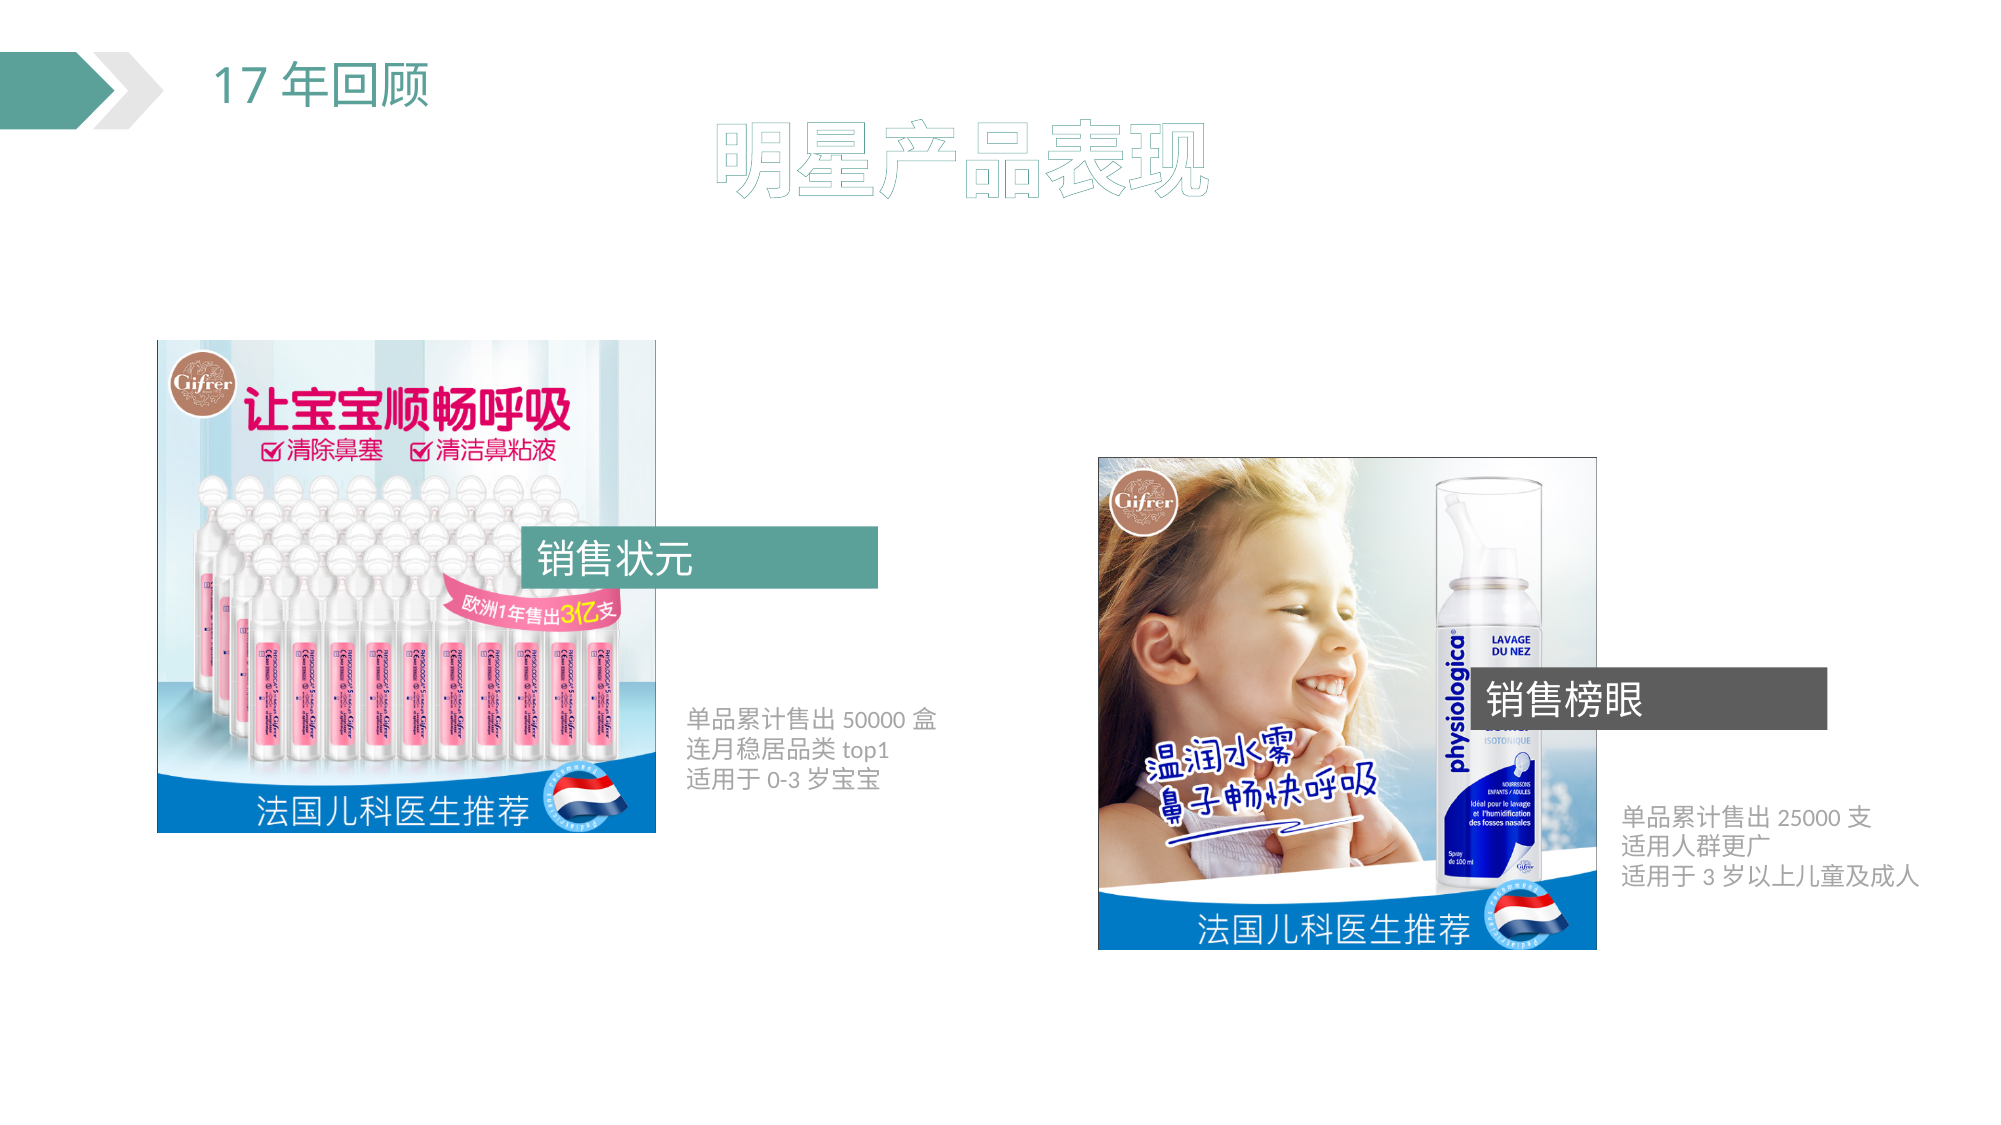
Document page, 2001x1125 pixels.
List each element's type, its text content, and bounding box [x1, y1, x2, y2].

text_box 单品累计售出25000支 适用人群更广 适用于3岁以上儿童及成人 [1606, 793, 1963, 899]
text_box 明星产品表现 [696, 99, 1226, 215]
text_box 销售榜眼 [1597, 667, 1828, 730]
text_box 销售状元 [656, 526, 878, 589]
picture [157, 340, 656, 833]
picture [1098, 457, 1597, 950]
text_box 单品累计售出50000盒 连月稳居品类top1 适用于0-3岁宝宝 [671, 696, 1083, 802]
